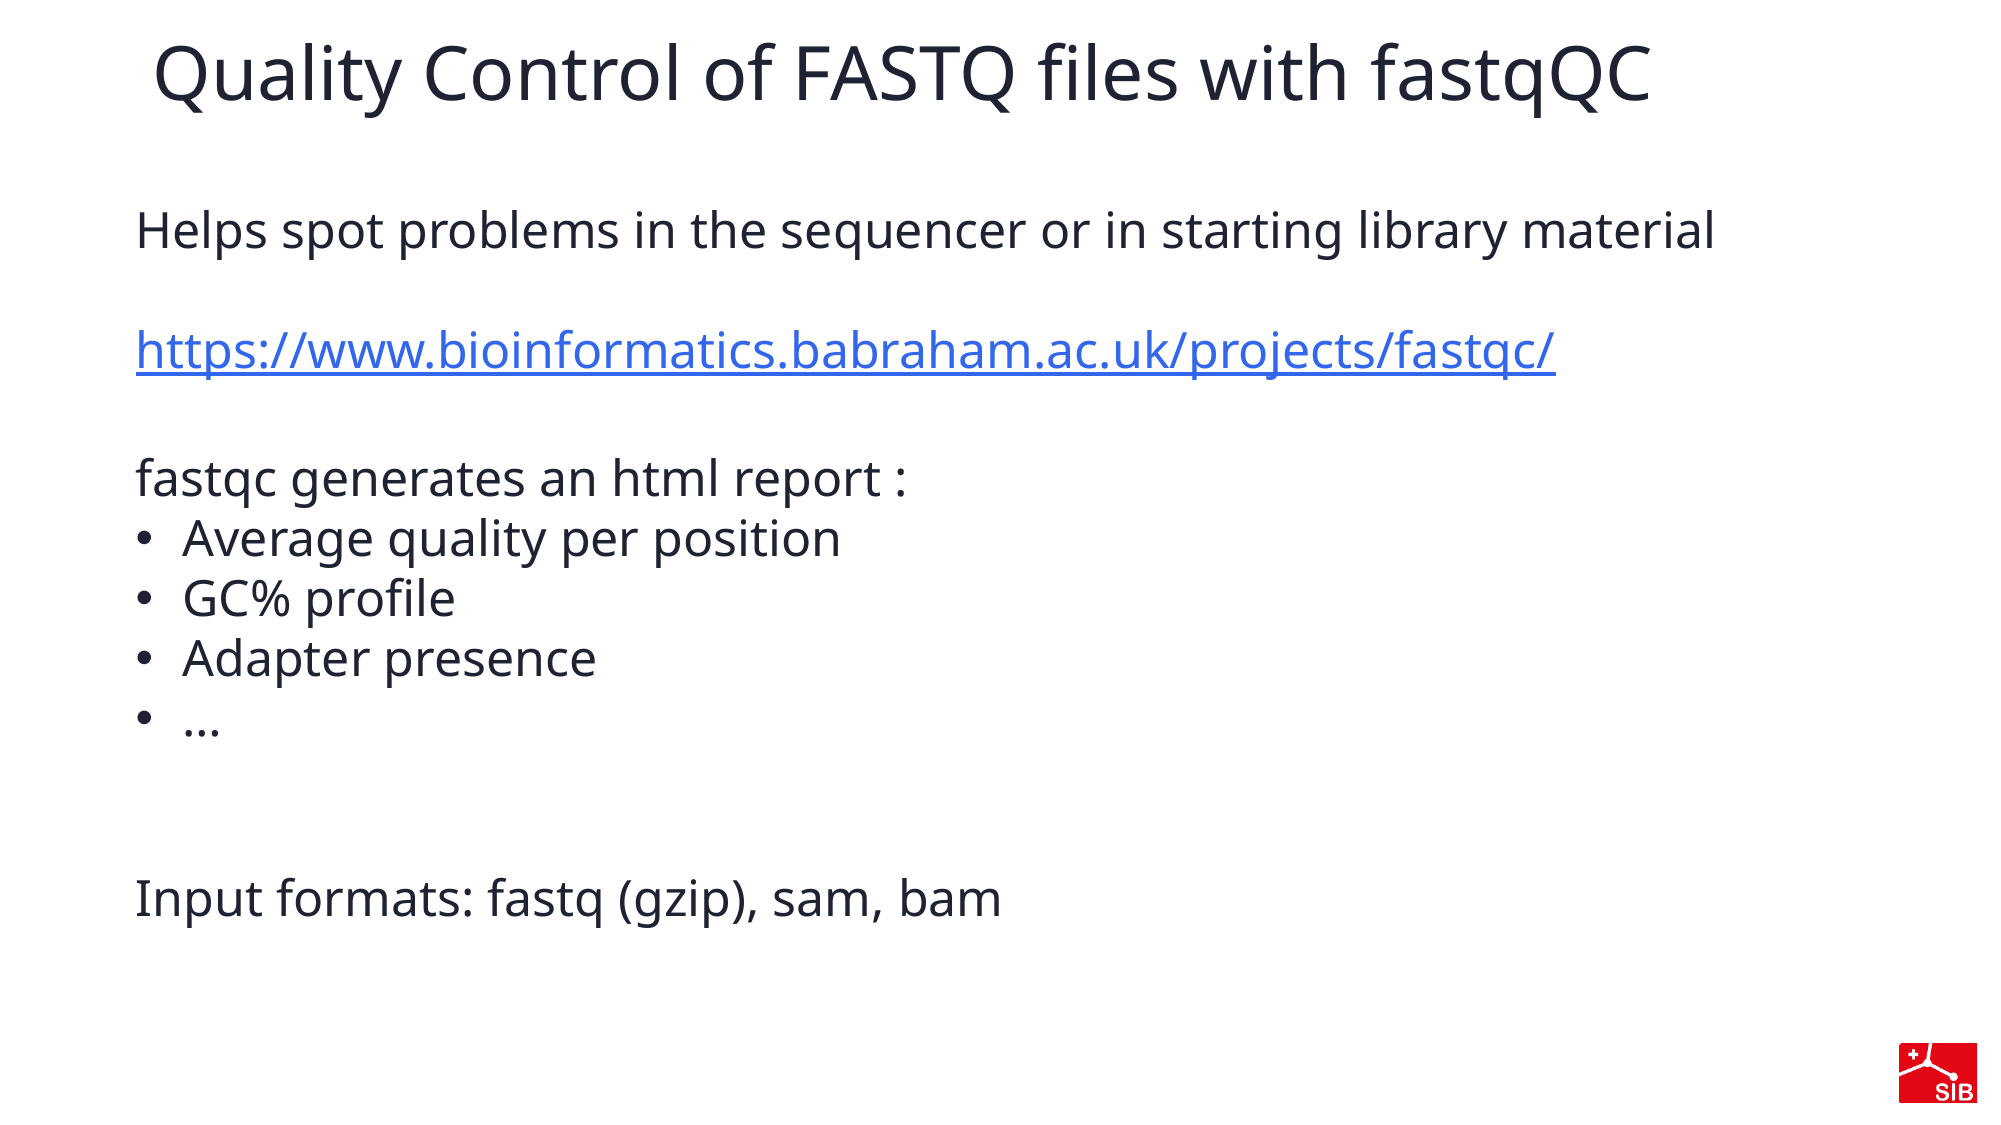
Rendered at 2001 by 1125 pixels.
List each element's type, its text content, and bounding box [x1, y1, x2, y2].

title Quality Control of FASTQ files with fastqQC [137, 42, 1863, 117]
text_box Helps spot problems in the sequencer or in starting library material https://www.bioinformatics.babraham.ac.uk/projects/fastqc/ fastqc generates an html report : Average quality per position GC% profile Adapter presence … Input formats: fastq (gzip), sam, bam [120, 191, 1796, 935]
